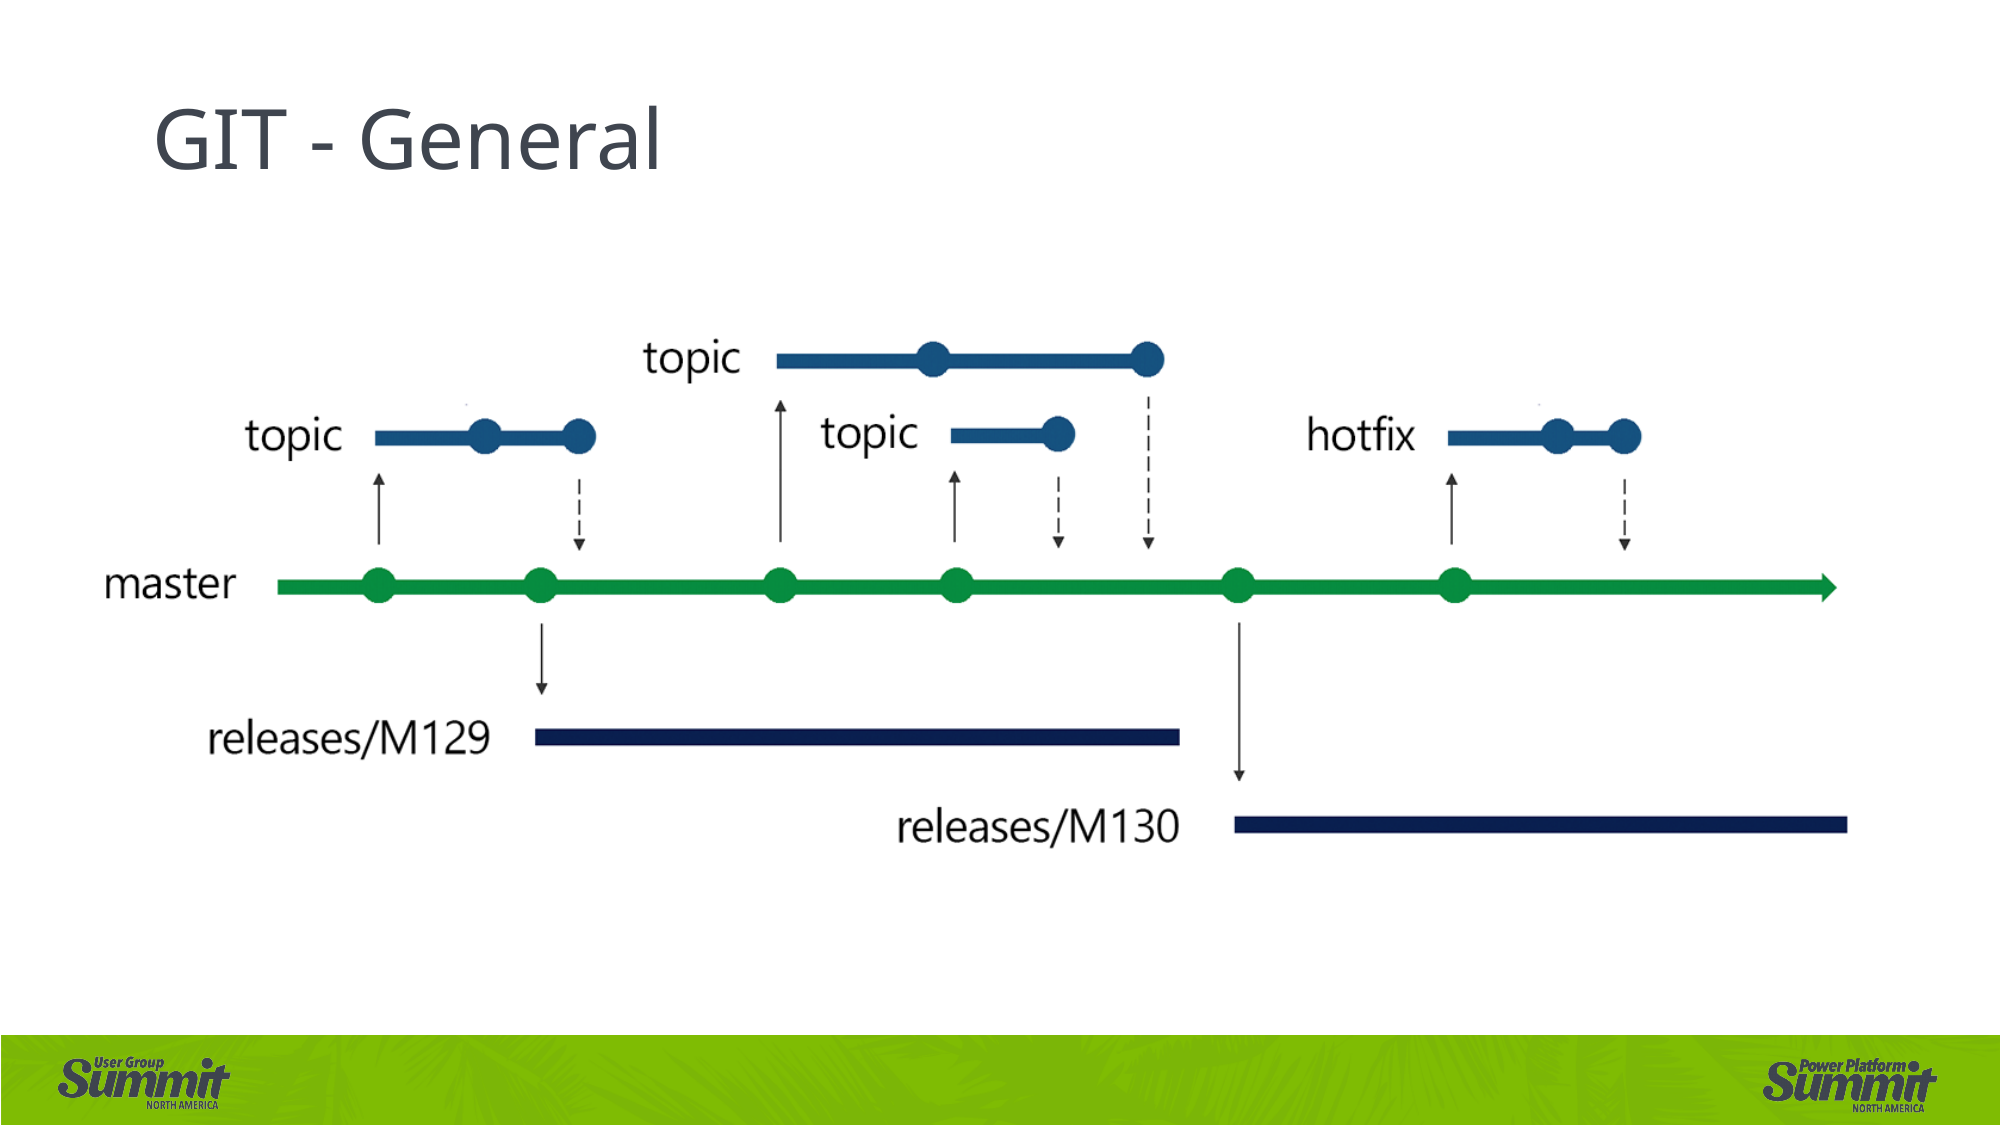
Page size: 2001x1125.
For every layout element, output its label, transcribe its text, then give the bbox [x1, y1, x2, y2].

picture [0, 1023, 2000, 1125]
picture [106, 337, 1894, 849]
title GIT - General [137, 59, 1863, 225]
